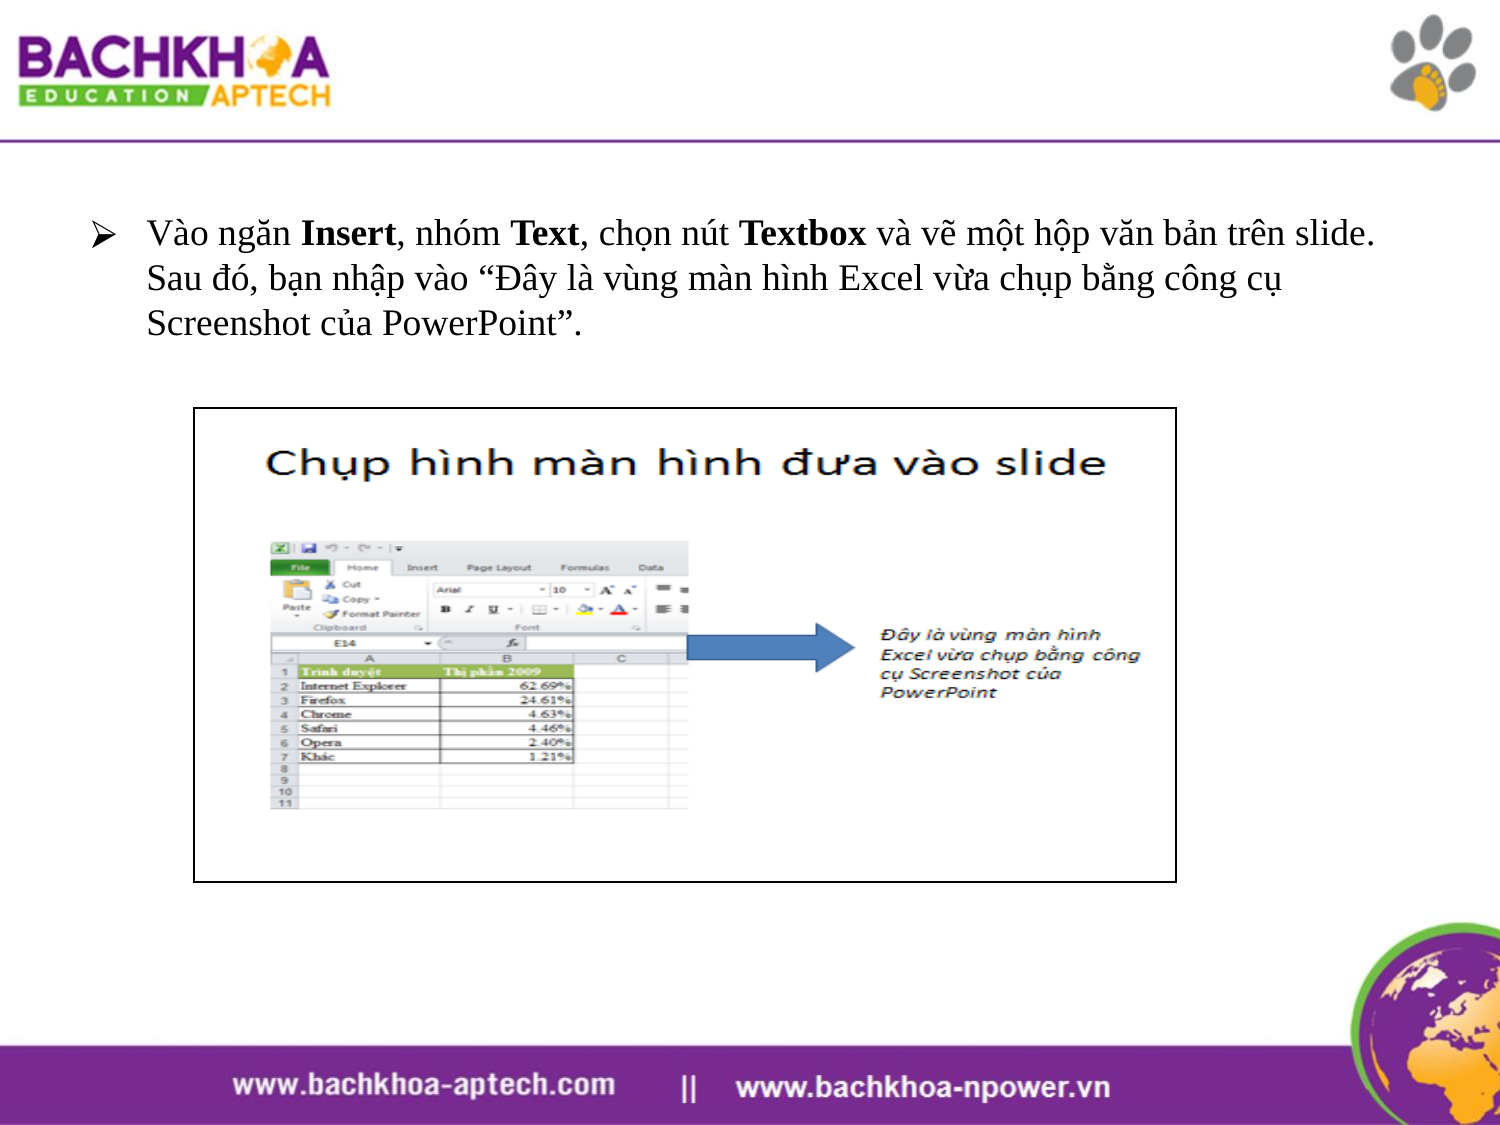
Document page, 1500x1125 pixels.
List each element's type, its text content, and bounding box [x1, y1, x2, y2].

list Vào ngăn Insert, nhóm Text, chọn nút Textbox và vẽ một hộp văn bản trên slide. Sau đó, bạn nhập vào “Đây là vùng màn hình Excel vừa chụp bằng công cụ Screenshot của PowerPoint”. [75, 200, 1425, 943]
picture [0, 0, 1500, 1125]
